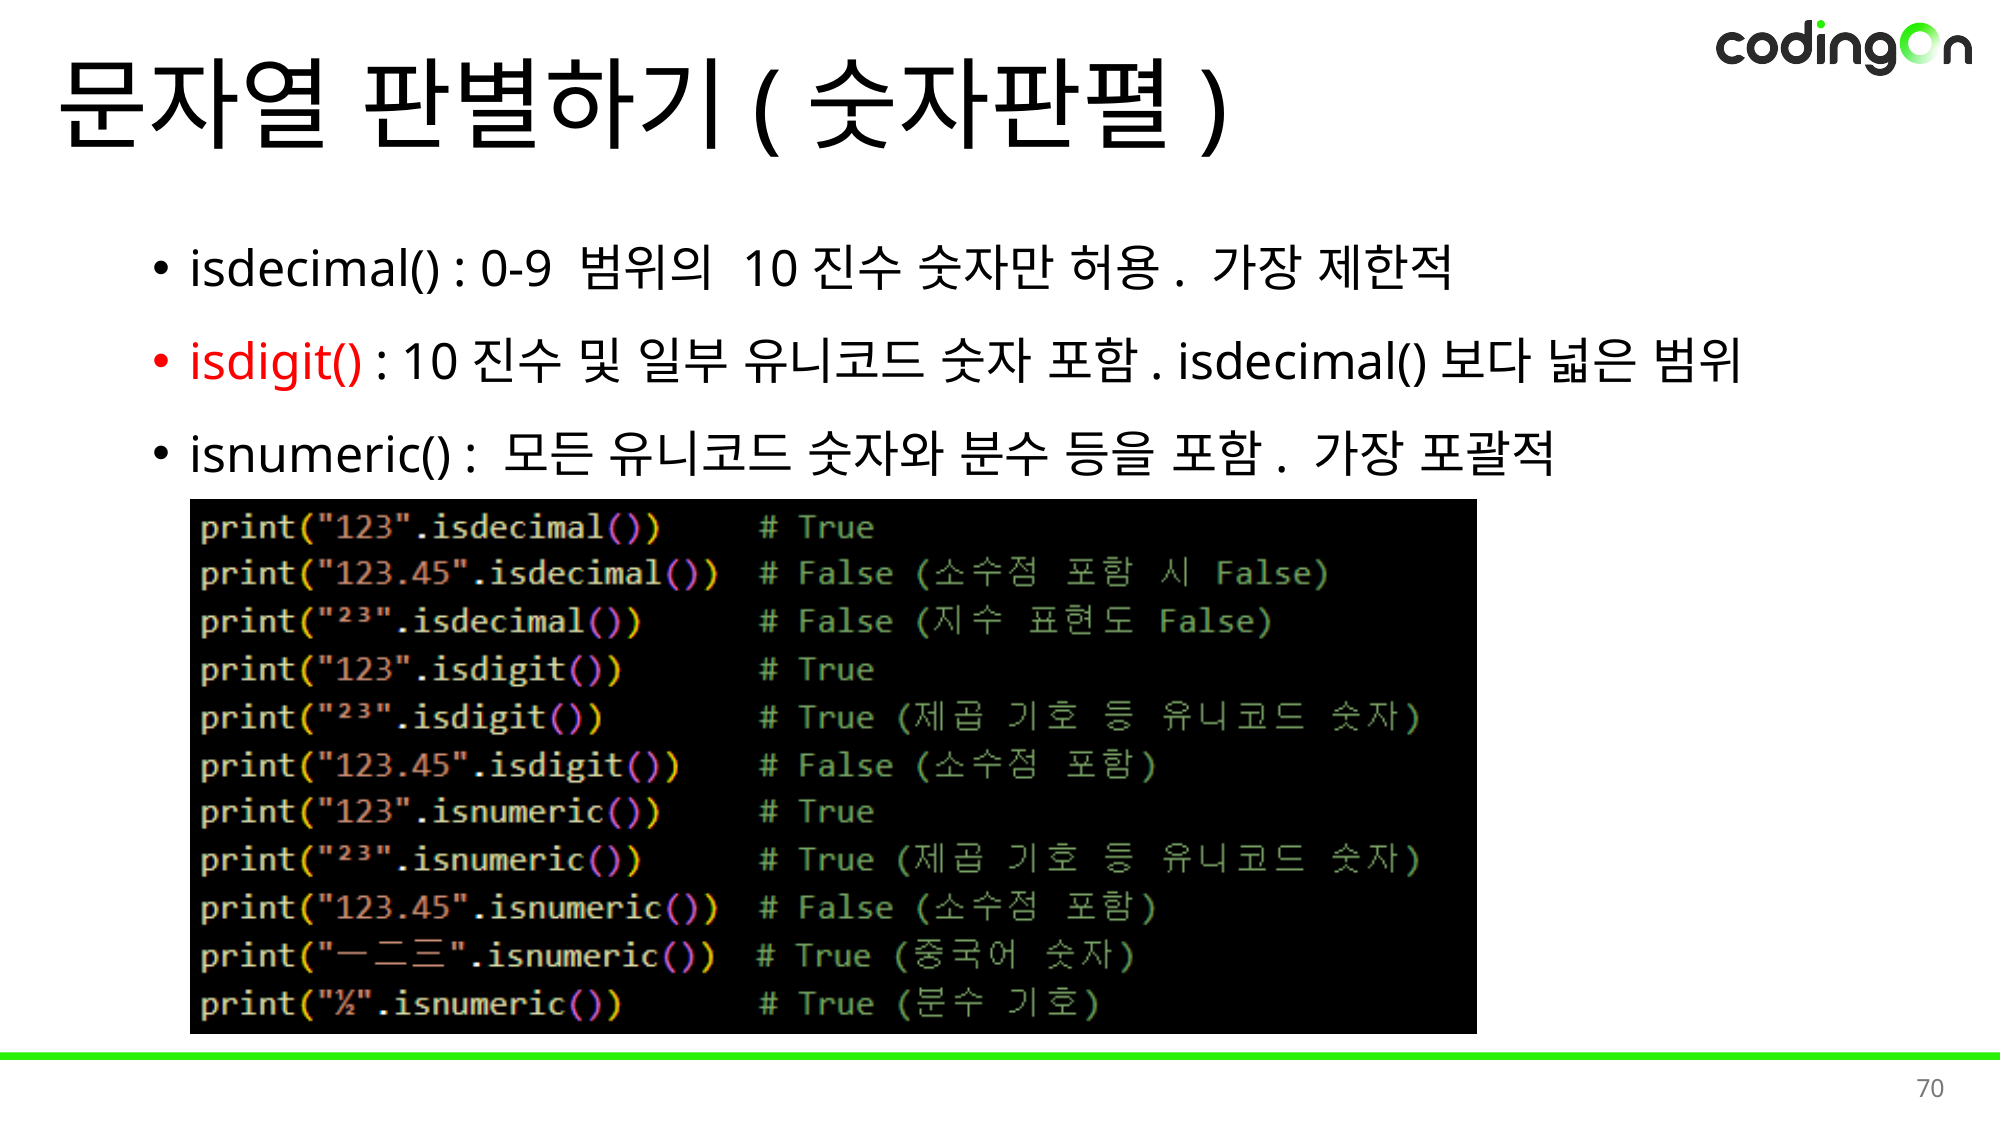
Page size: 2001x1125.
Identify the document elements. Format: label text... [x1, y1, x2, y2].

picture [190, 499, 1477, 1034]
title 문자열 판별하기(숫자판펼) [41, 0, 1767, 218]
list isdecimal() : 0-9 범위의 10진수 숫자만 허용. 가장 제한적 isdigit() : 10진수 및 일부 유니코드 숫자 포함. isdecimal()보다 넓은 범위 isnumeric() : 모든 유니코드 숫자와 분수 등을 포함. 가장 포괄적 [137, 217, 1863, 1014]
picture [1767, 20, 1972, 76]
slide_number 70 [1509, 1059, 1960, 1120]
